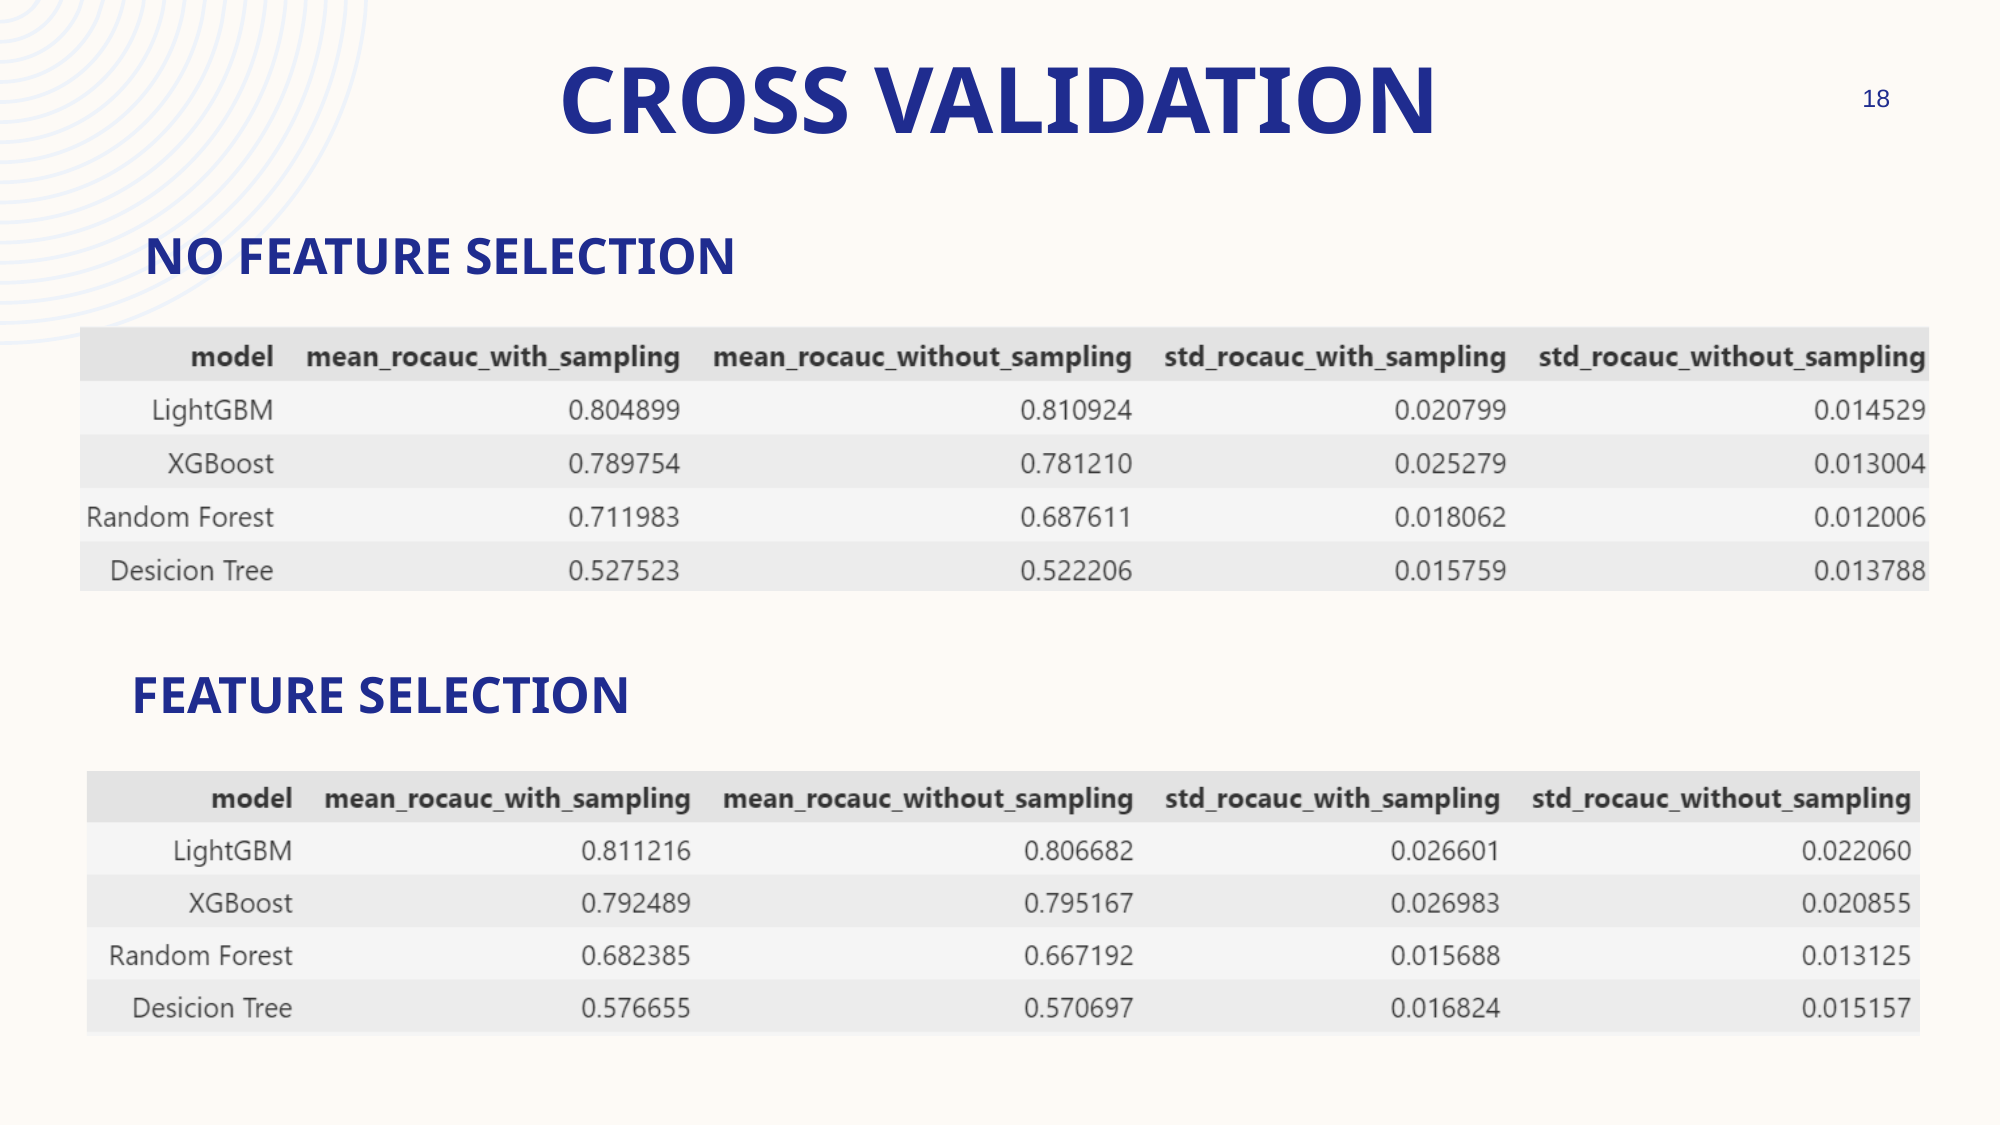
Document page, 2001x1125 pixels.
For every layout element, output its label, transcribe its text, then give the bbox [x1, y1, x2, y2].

picture [79, 326, 1930, 591]
slide_number 18 [1795, 75, 1958, 120]
picture [86, 771, 1920, 1036]
text_box Feature selection [11, 656, 752, 783]
title Cross validation [124, 34, 1875, 161]
text_box NO Feature selection [70, 216, 811, 343]
